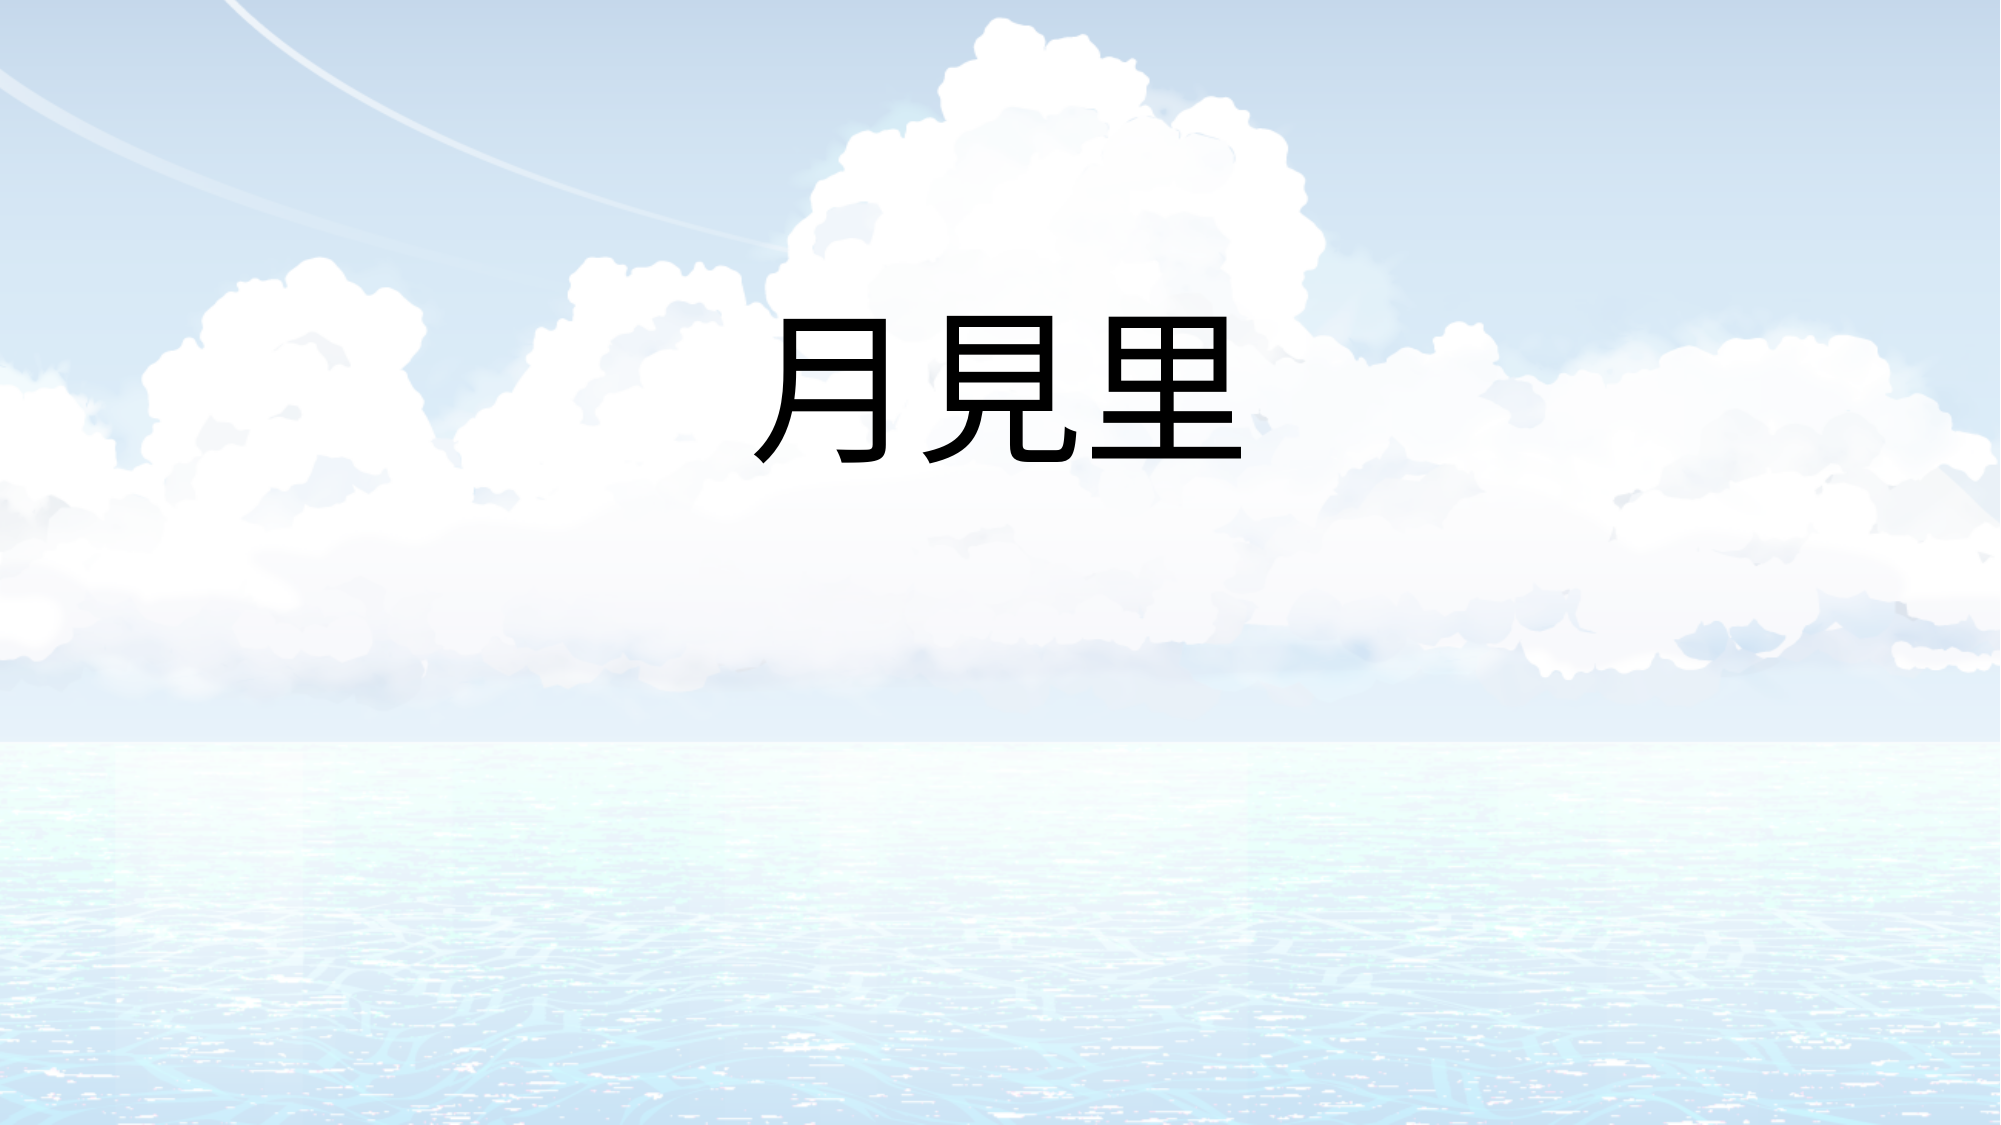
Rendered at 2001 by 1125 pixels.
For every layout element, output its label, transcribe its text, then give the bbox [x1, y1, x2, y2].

list 月見里 [137, 299, 1863, 1014]
